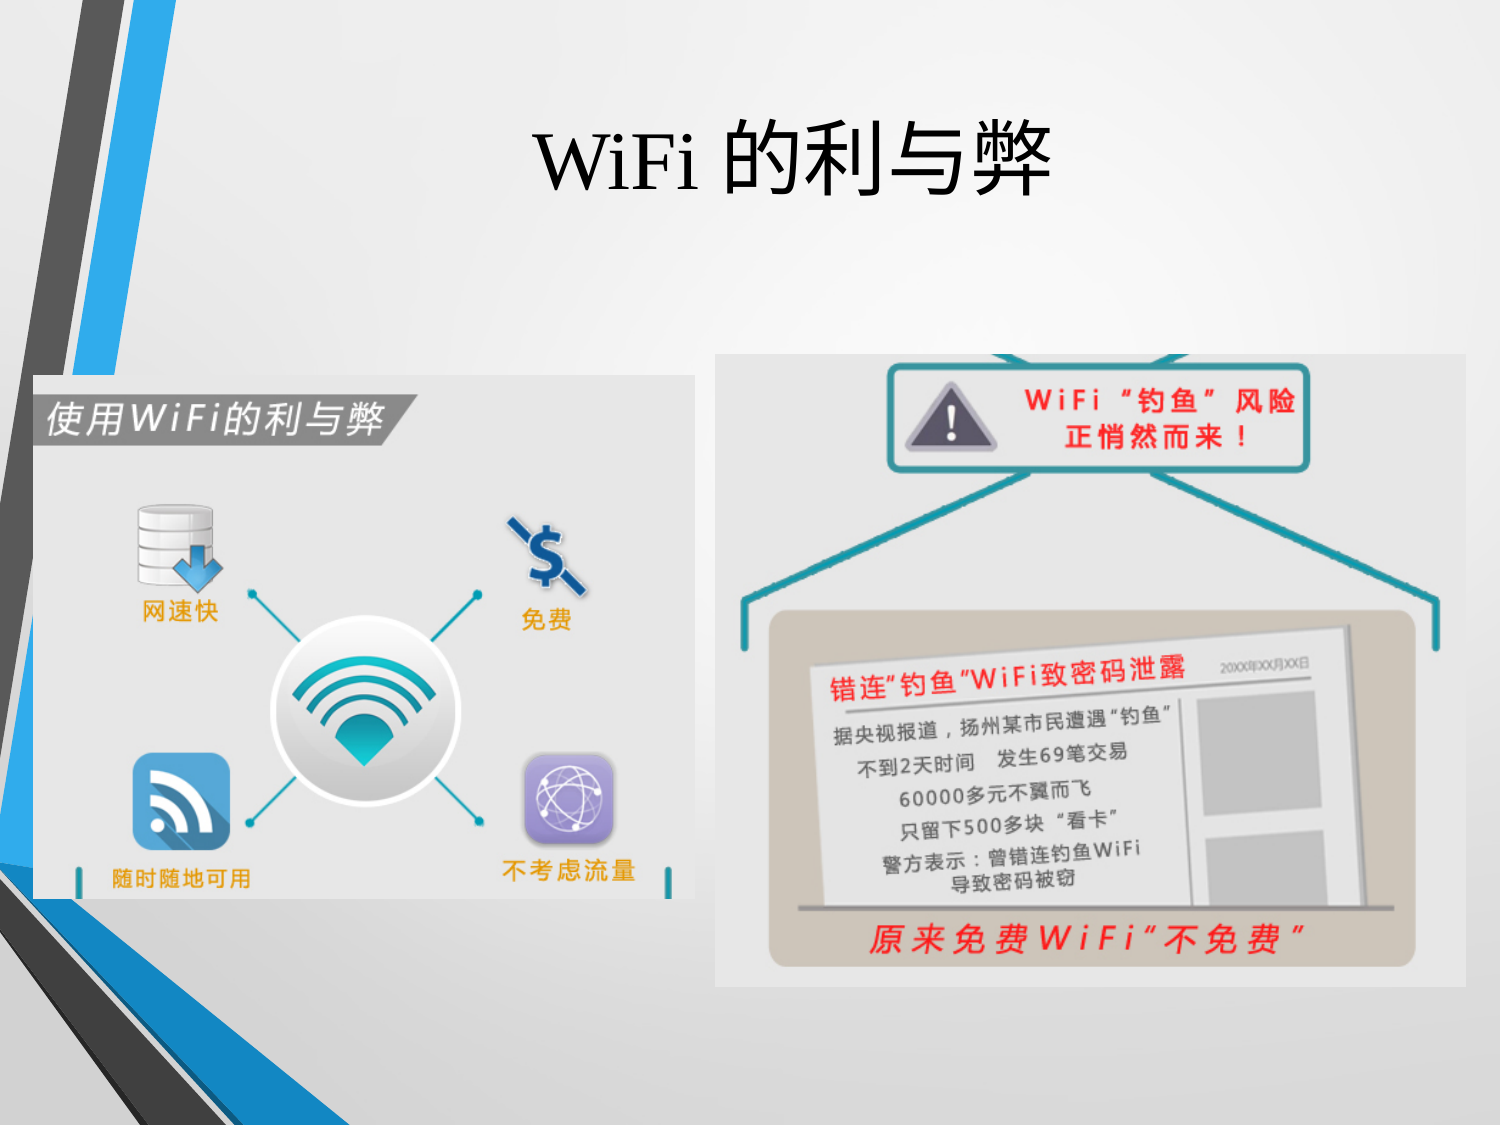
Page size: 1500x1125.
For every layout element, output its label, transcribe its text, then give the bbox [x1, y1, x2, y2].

picture [715, 354, 1466, 987]
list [33, 375, 695, 899]
title WiFi的利与弊 [161, 75, 1425, 238]
